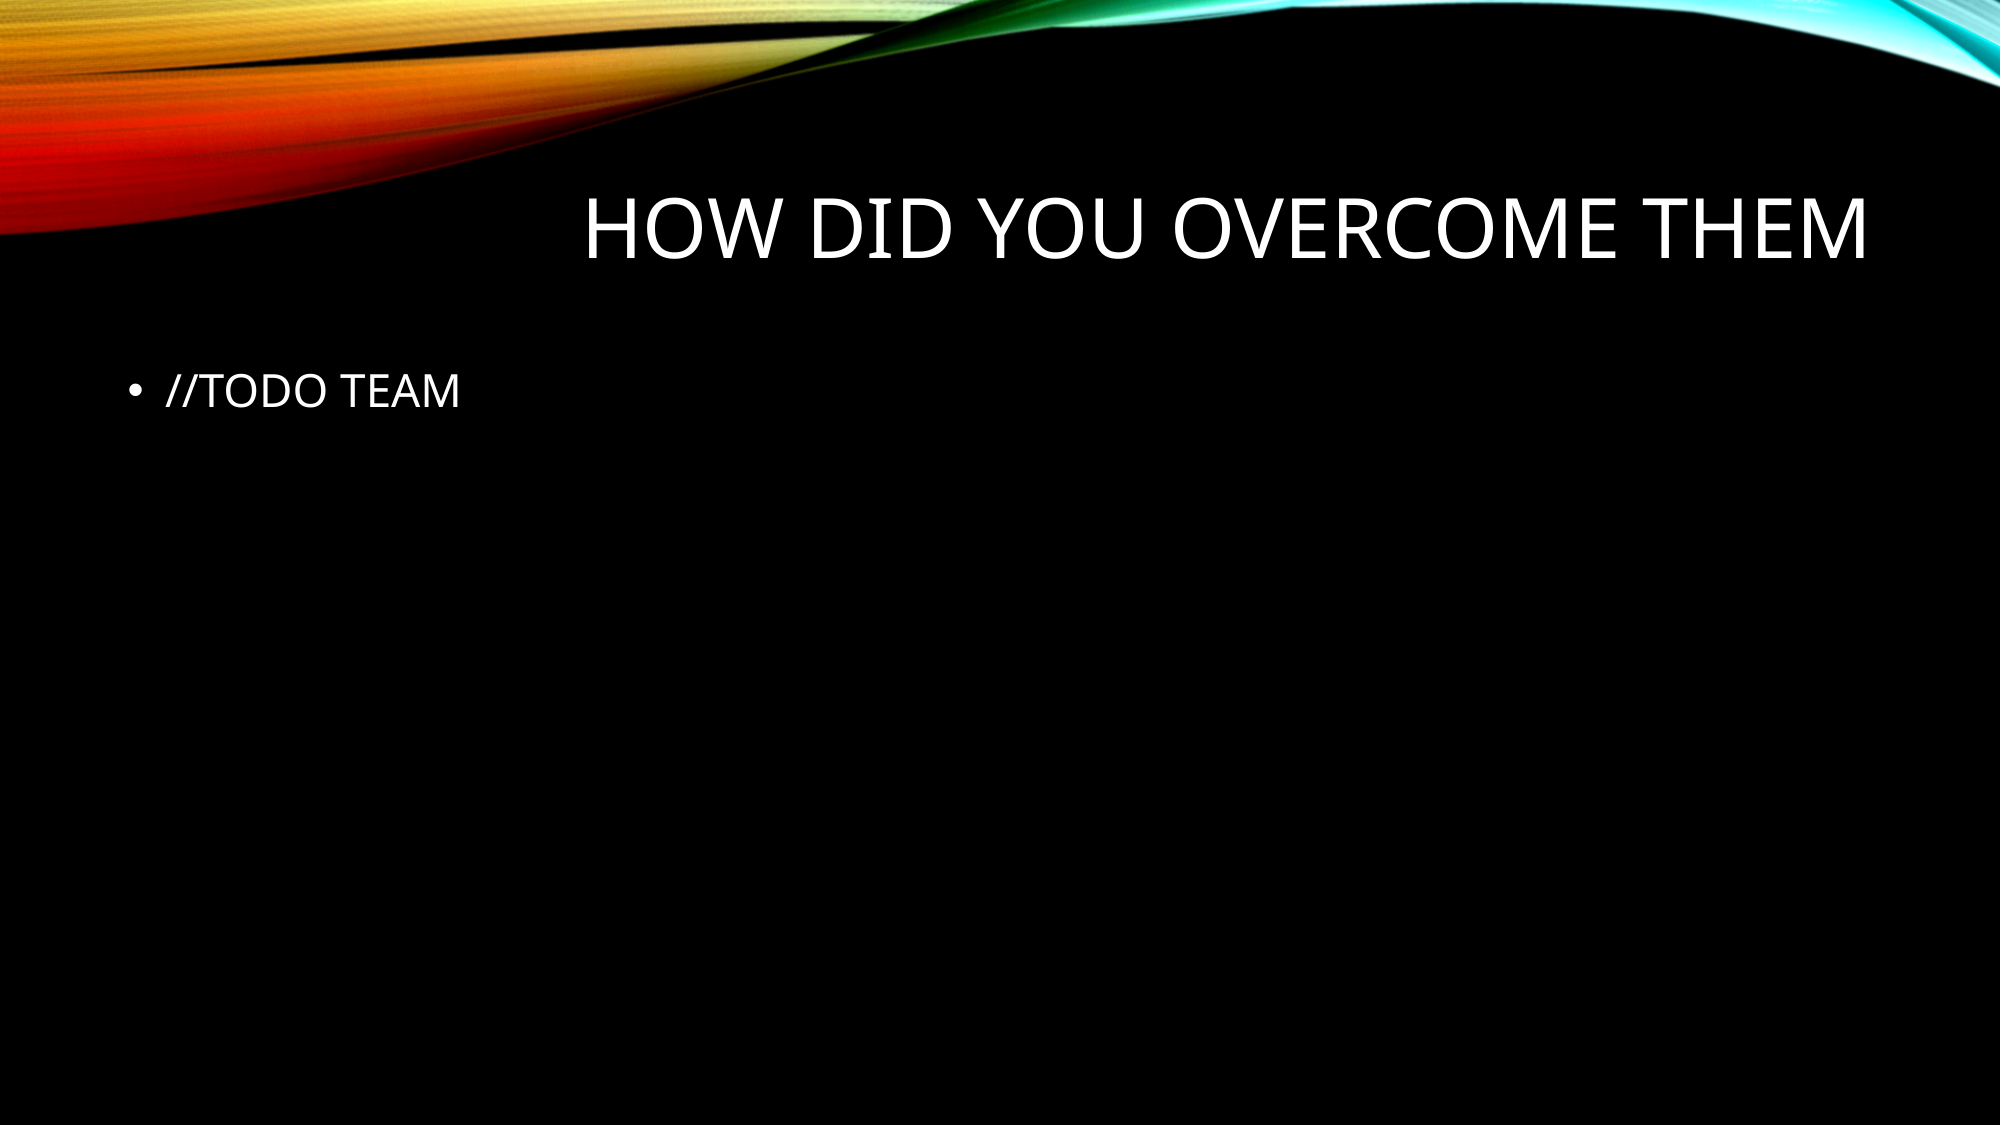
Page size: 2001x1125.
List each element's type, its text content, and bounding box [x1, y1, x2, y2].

title How did you overcome them [474, 125, 1888, 338]
list //TODO TEAM [112, 360, 1888, 1021]
picture [0, 0, 2000, 237]
